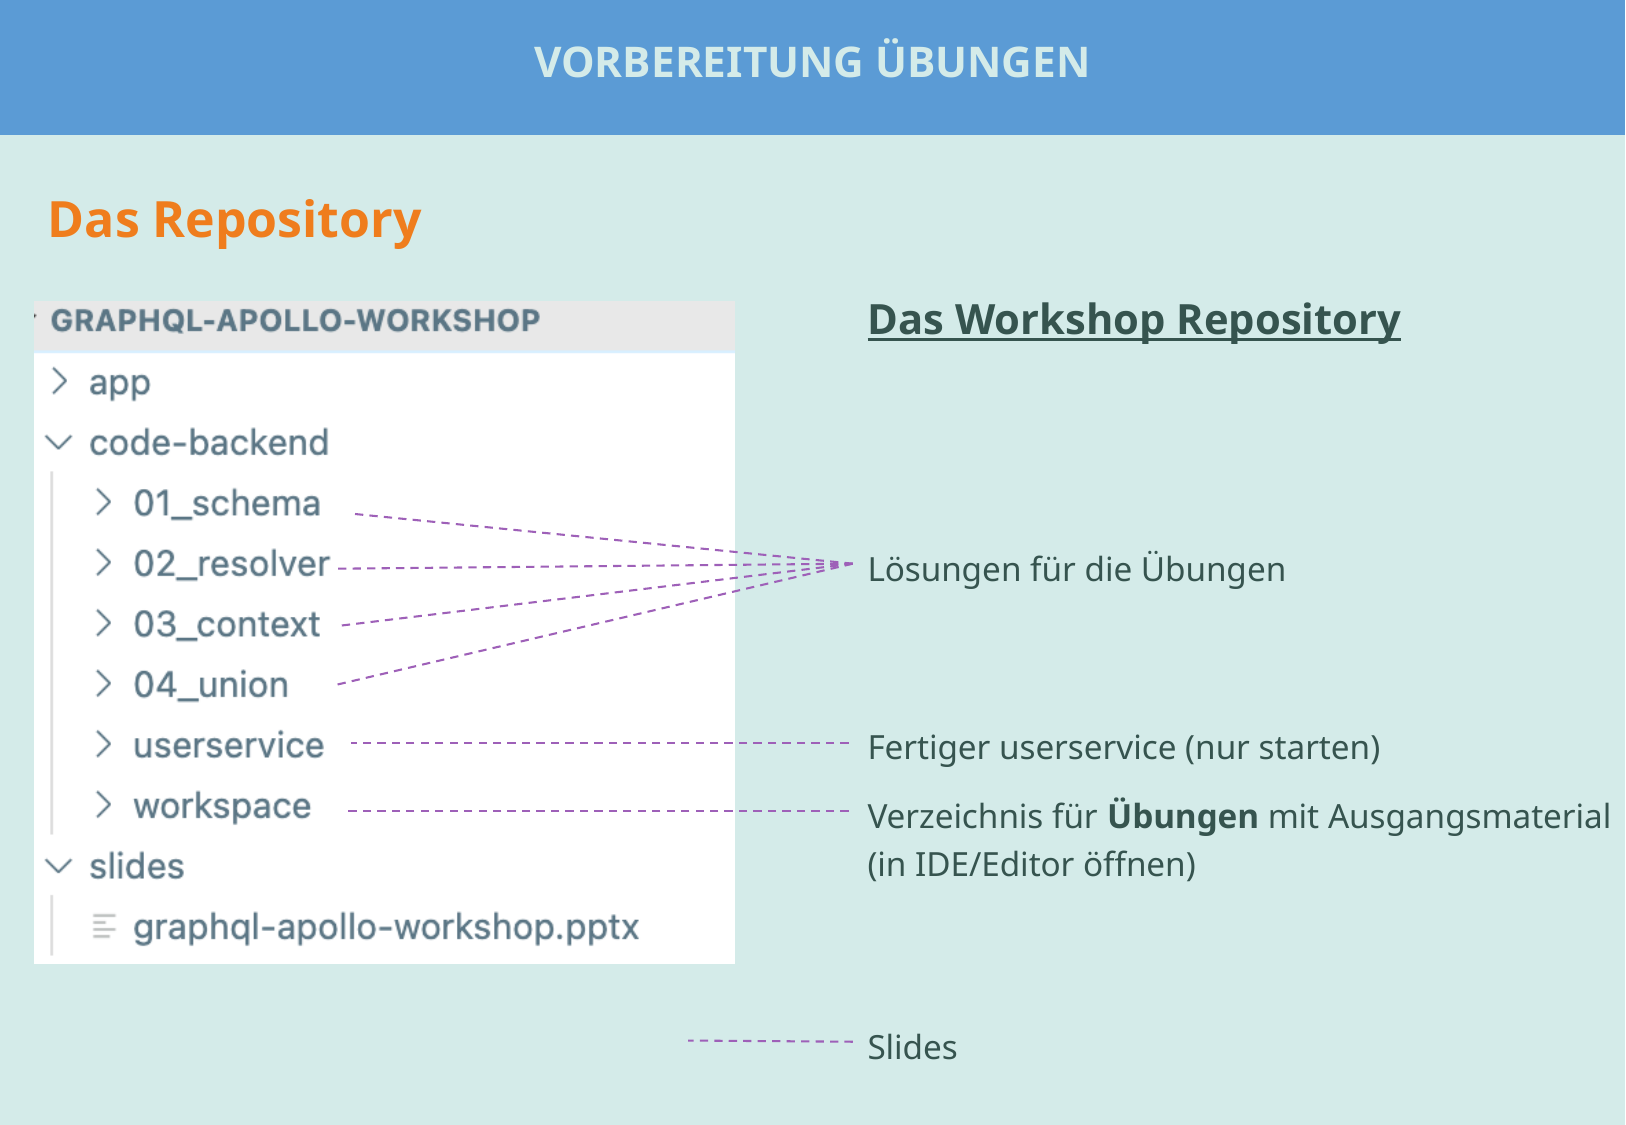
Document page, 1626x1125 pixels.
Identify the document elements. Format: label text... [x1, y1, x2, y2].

text_box Verzeichnis für Übungen mit Ausgangsmaterial (in IDE/Editor öffnen) [852, 779, 1625, 891]
title Vorbereitung Übungen [0, 0, 1625, 127]
text_box Slides [852, 1010, 1625, 1074]
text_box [337, 562, 853, 626]
text_box Lösungen für die Übungen [853, 532, 1625, 595]
text_box Das Repository [33, 168, 1592, 327]
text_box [337, 626, 853, 685]
text_box Fertiger userservice (nur starten) [852, 710, 1625, 774]
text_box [350, 513, 853, 562]
text_box [0, 127, 1625, 136]
picture [34, 301, 735, 964]
text_box Das Workshop Repository [852, 275, 1625, 350]
